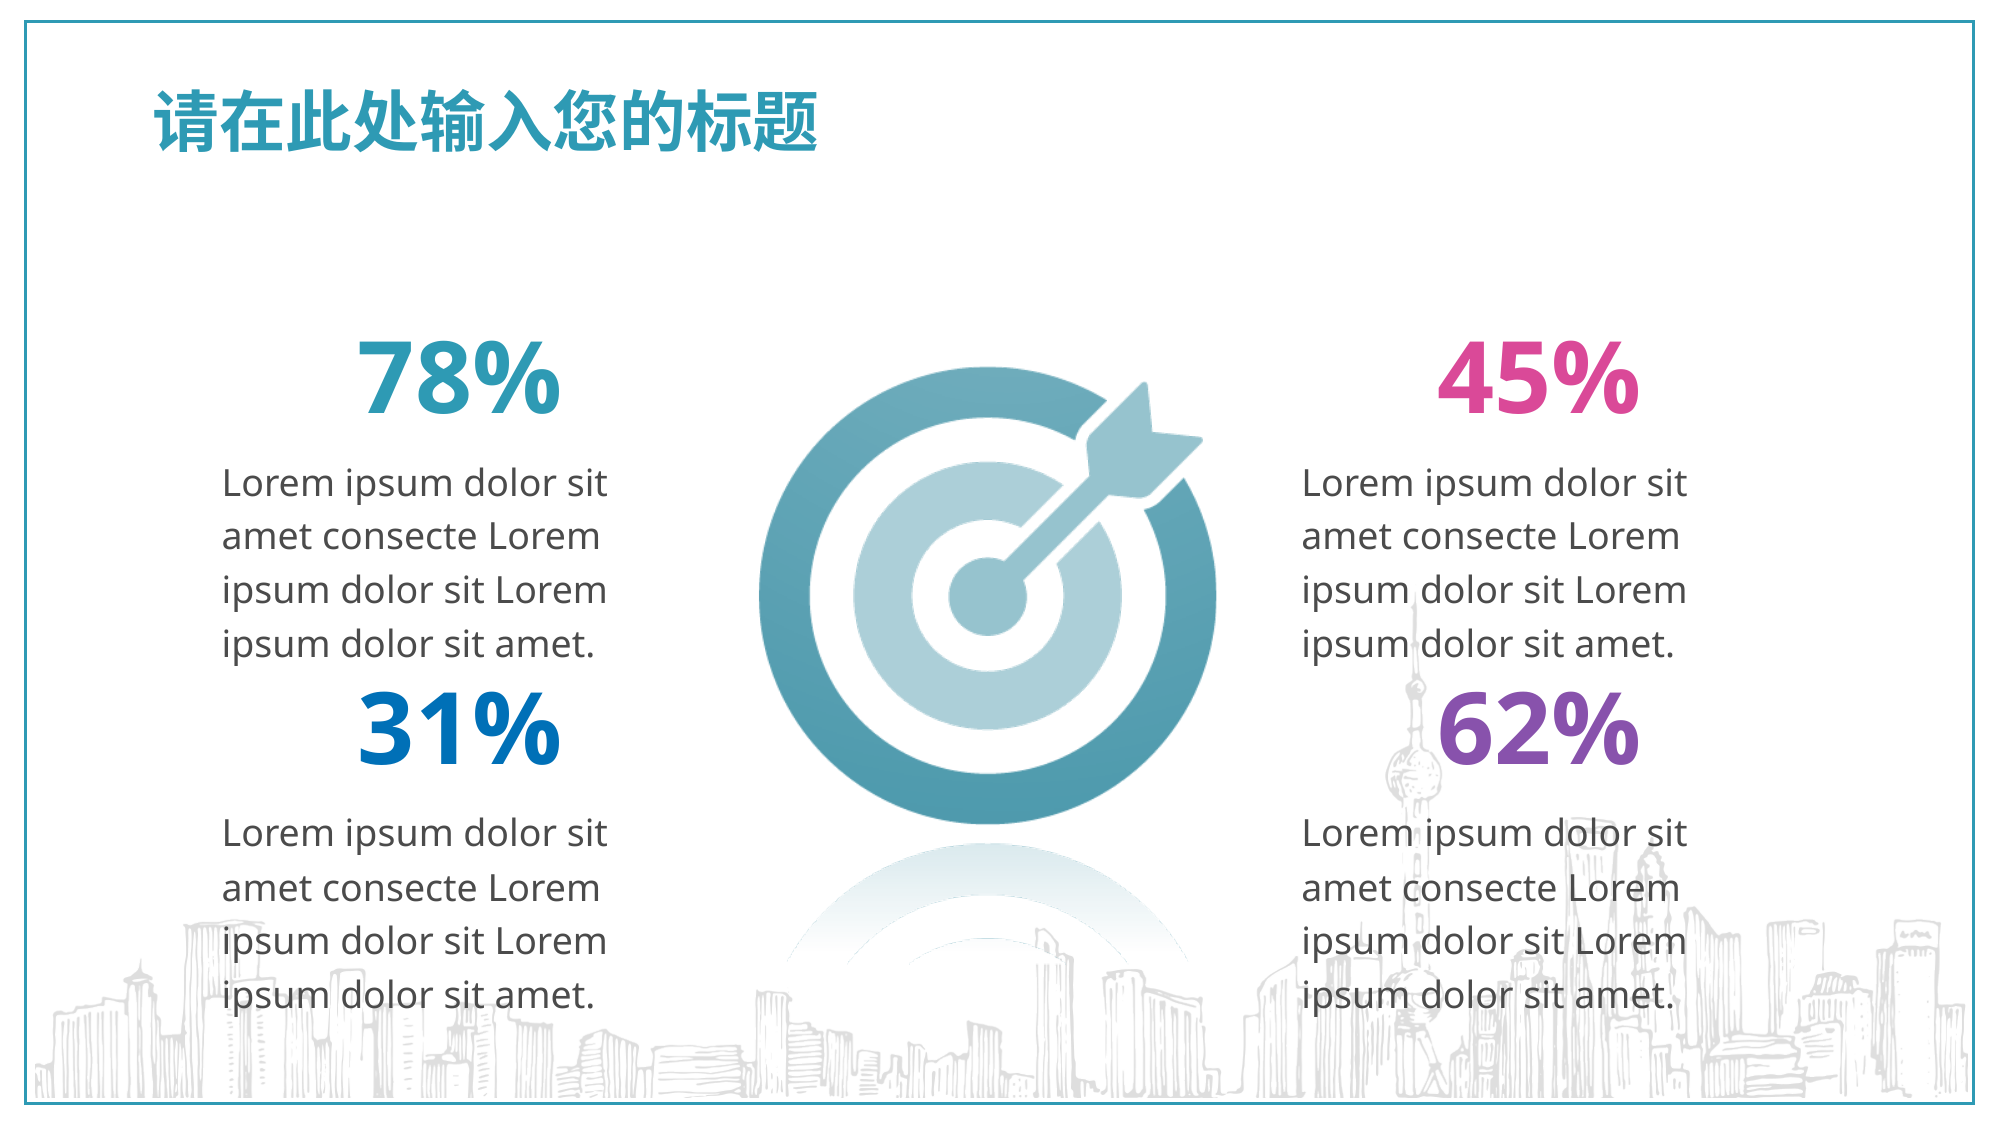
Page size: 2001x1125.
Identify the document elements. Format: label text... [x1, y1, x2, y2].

title 请在此处输入您的标题 [137, 45, 1863, 205]
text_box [206, 305, 1794, 974]
